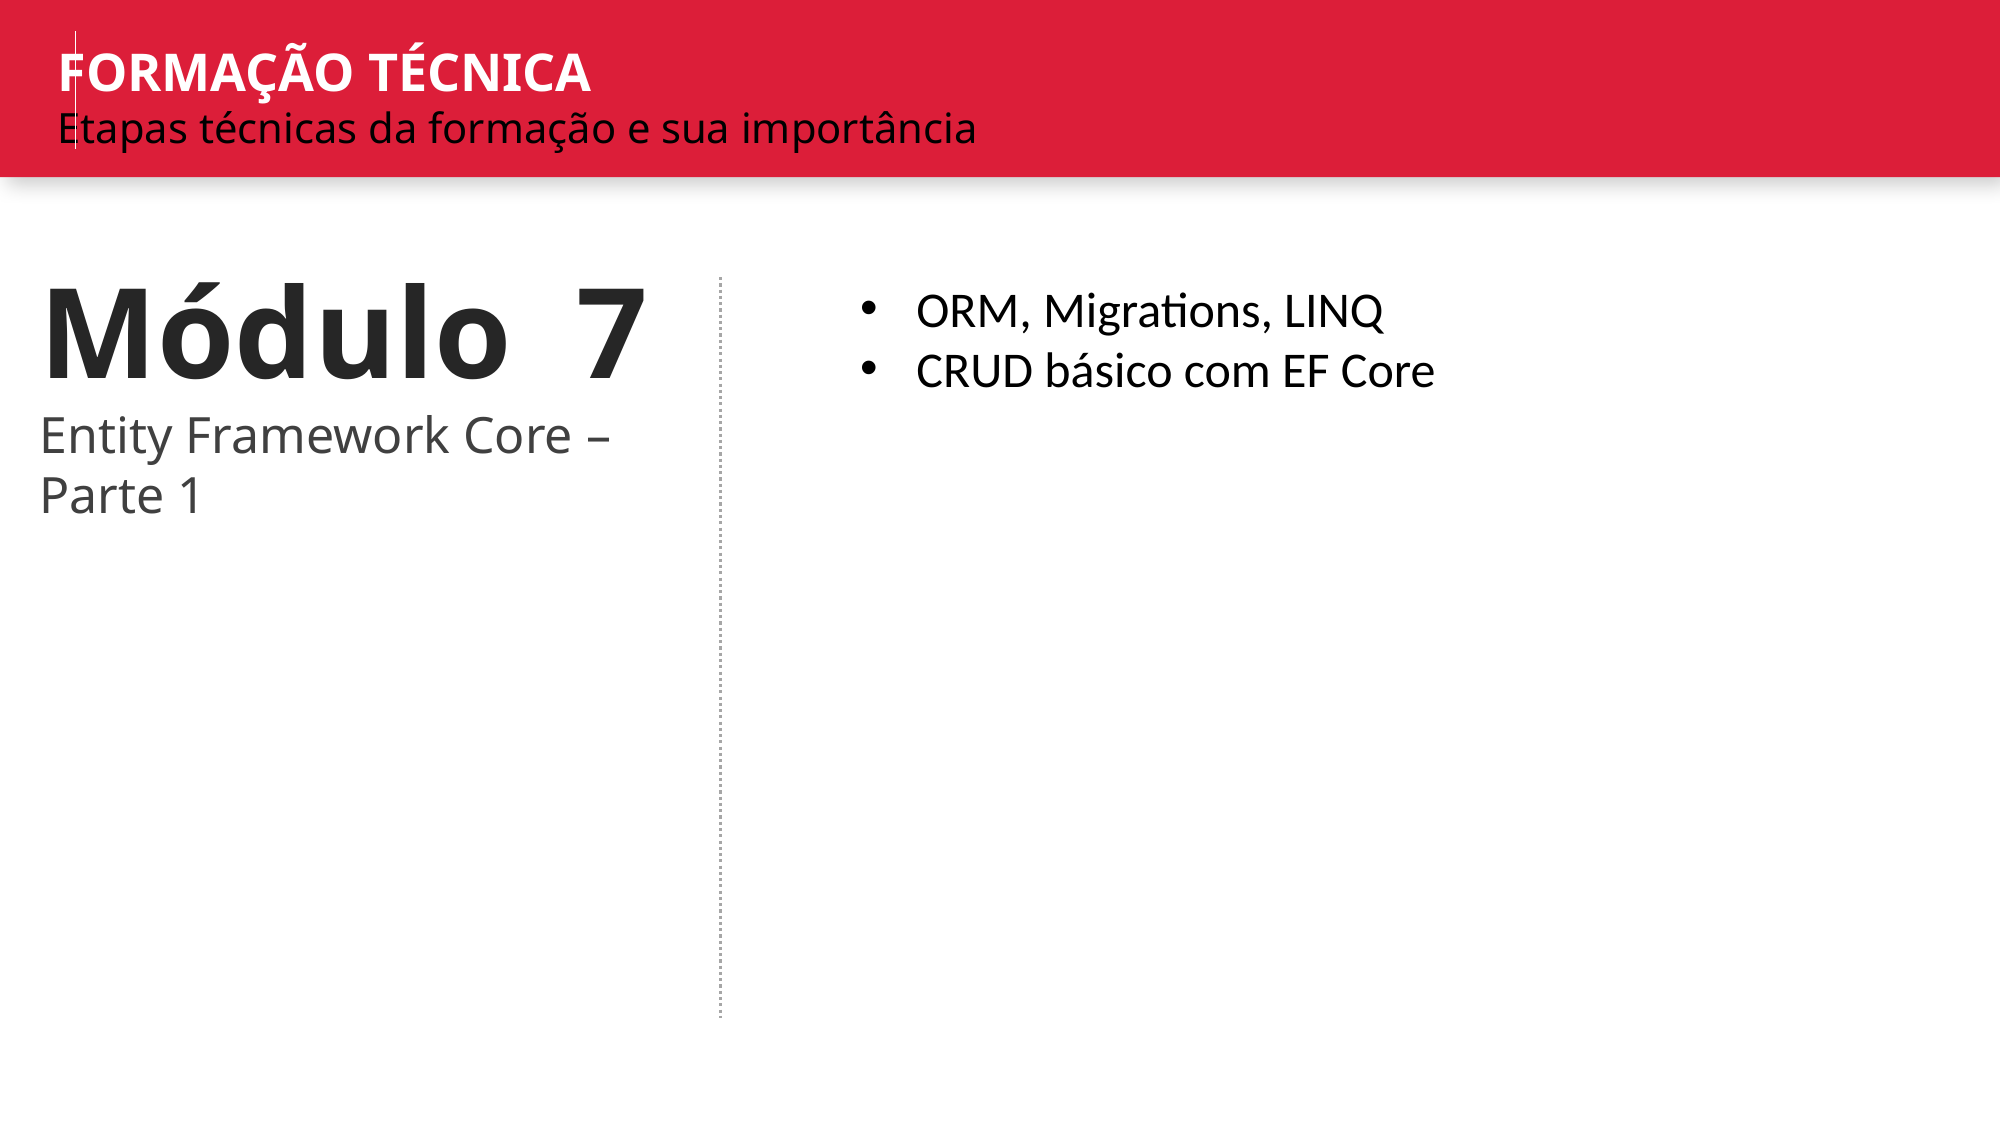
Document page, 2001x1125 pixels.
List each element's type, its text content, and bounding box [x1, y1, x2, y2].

text_box FORMAÇÃO TÉCNICA Etapas técnicas da formação e sua importância [42, 31, 993, 159]
text_box Módulo 7 Entity Framework Core – Parte 1 [24, 246, 664, 532]
text_box ORM, Migrations, LINQ CRUD básico com EF Core [860, 277, 1884, 398]
text_box [0, 0, 2000, 178]
